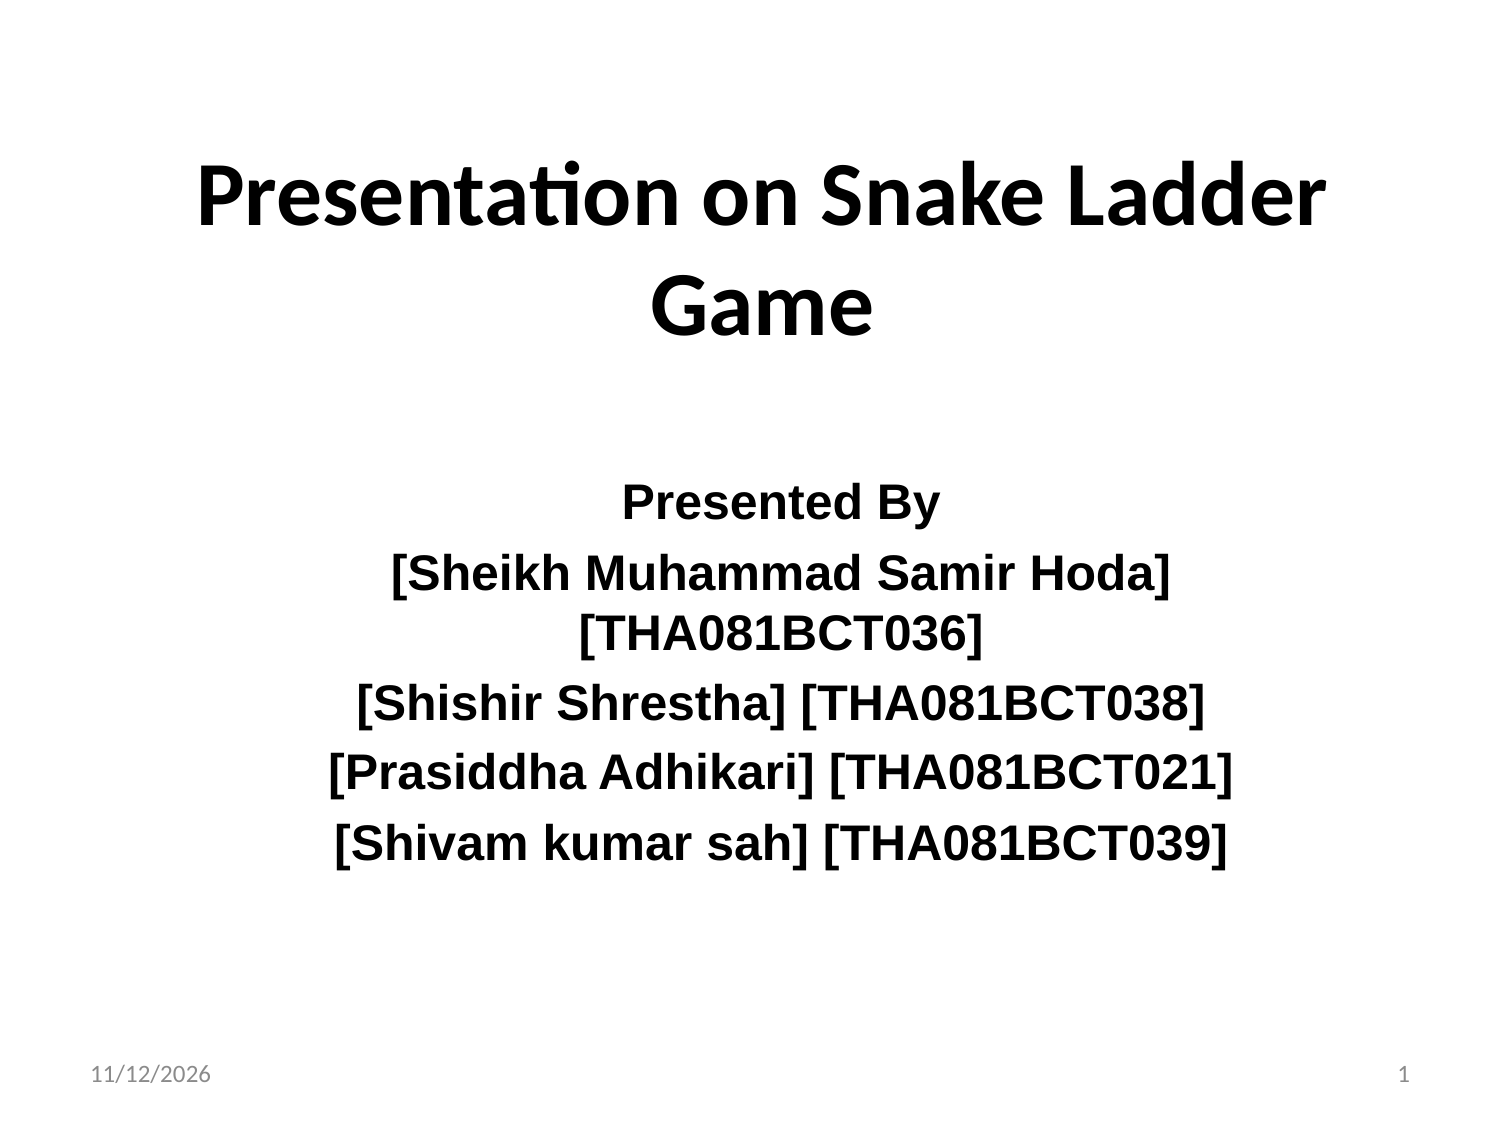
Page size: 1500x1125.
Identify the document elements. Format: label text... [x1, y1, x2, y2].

slide_number 1 [1074, 1042, 1425, 1103]
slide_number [75, 1042, 425, 1103]
subtitle Presented By [Sheikh Muhammad Samir Hoda] [THA081BCT036] [Shishir Shrestha] [THA081BCT038] [Prasiddha Adhikari] [THA081BCT021] [Shivam kumar sah] [THA081BCT039] [187, 462, 1375, 963]
title Presentation on Snake Ladder Game [99, 87, 1425, 400]
